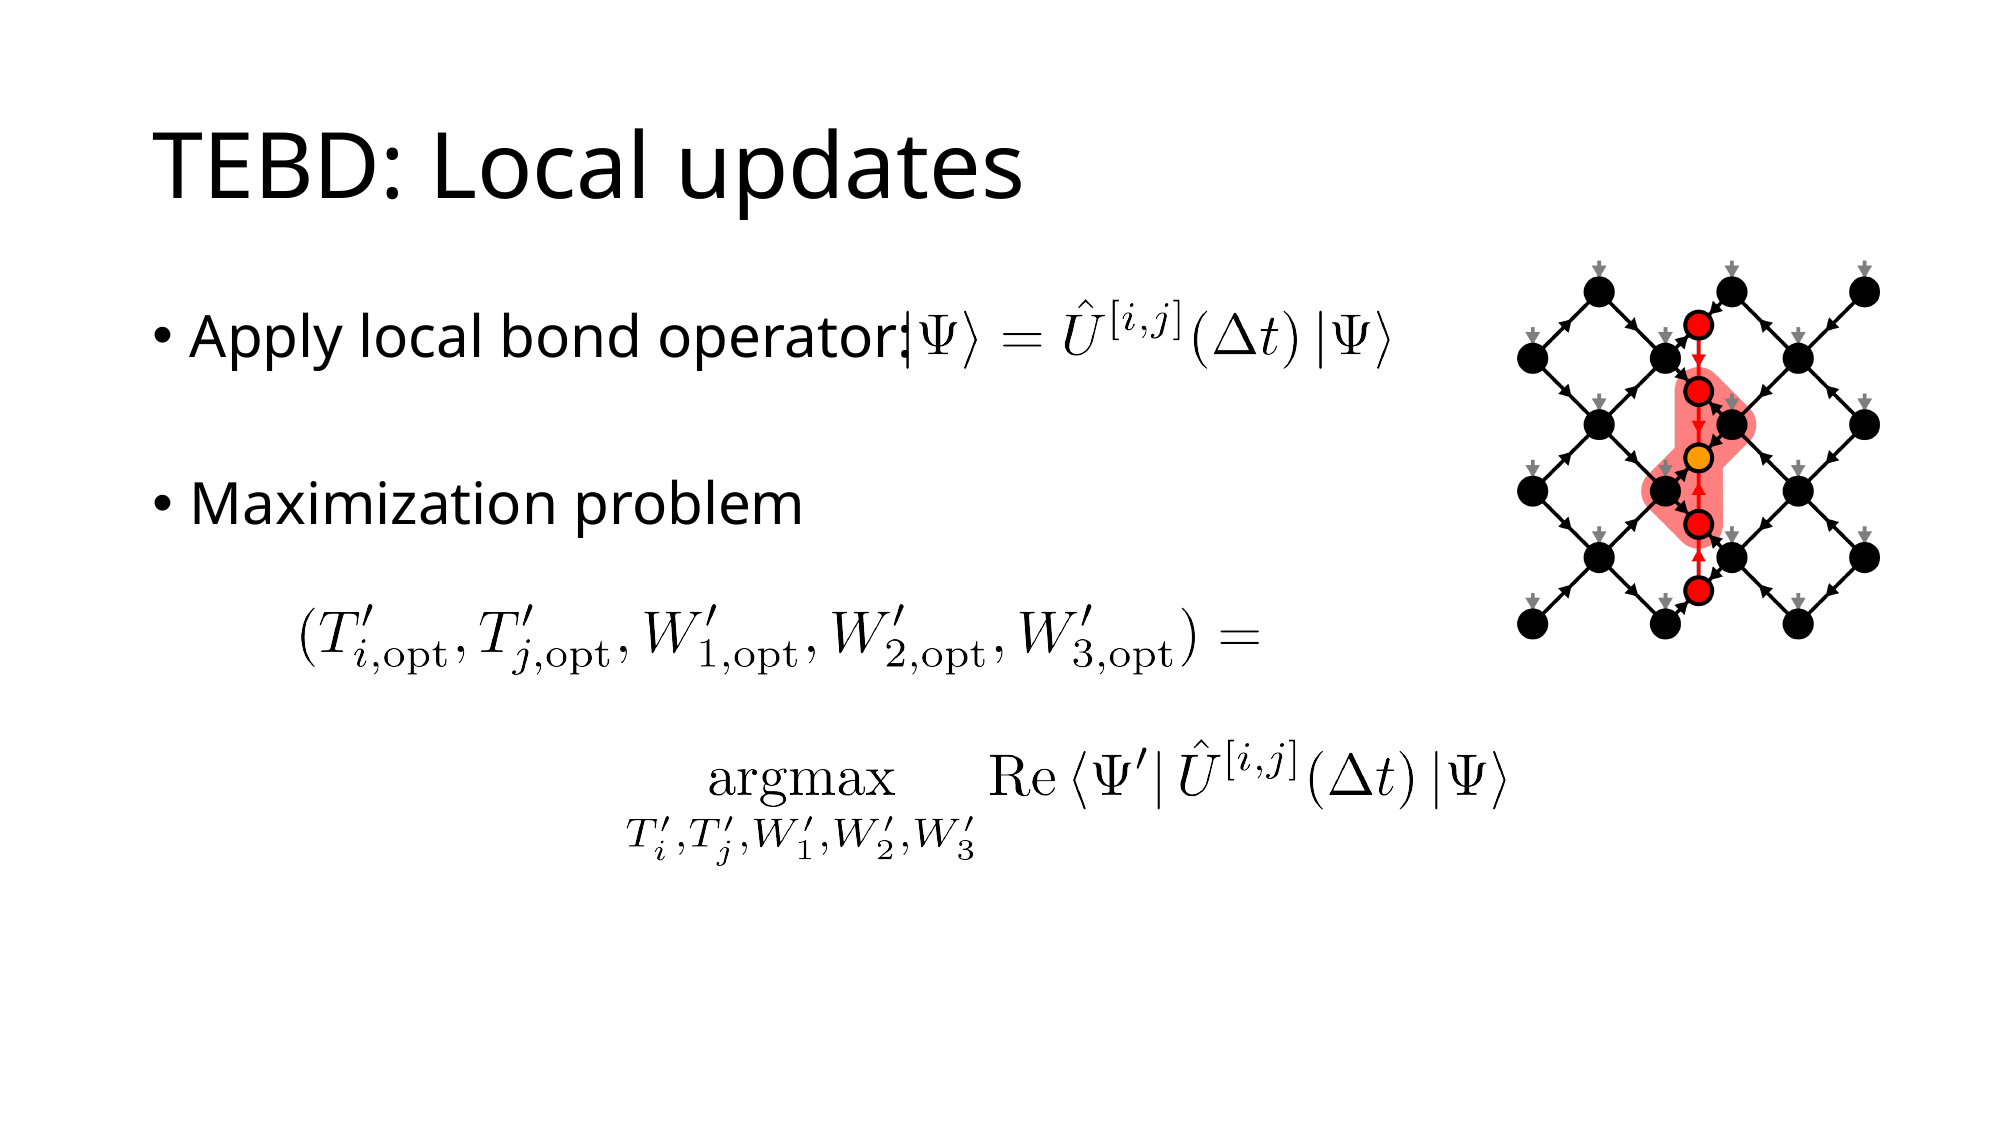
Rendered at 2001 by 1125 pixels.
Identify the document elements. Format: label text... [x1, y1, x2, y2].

title TEBD: Local updates [137, 59, 1863, 278]
picture [1516, 257, 1881, 641]
picture [300, 604, 1259, 676]
picture [905, 298, 1391, 370]
list Apply local bond operator: Maximization problem [137, 299, 1863, 1014]
picture [626, 739, 1506, 866]
